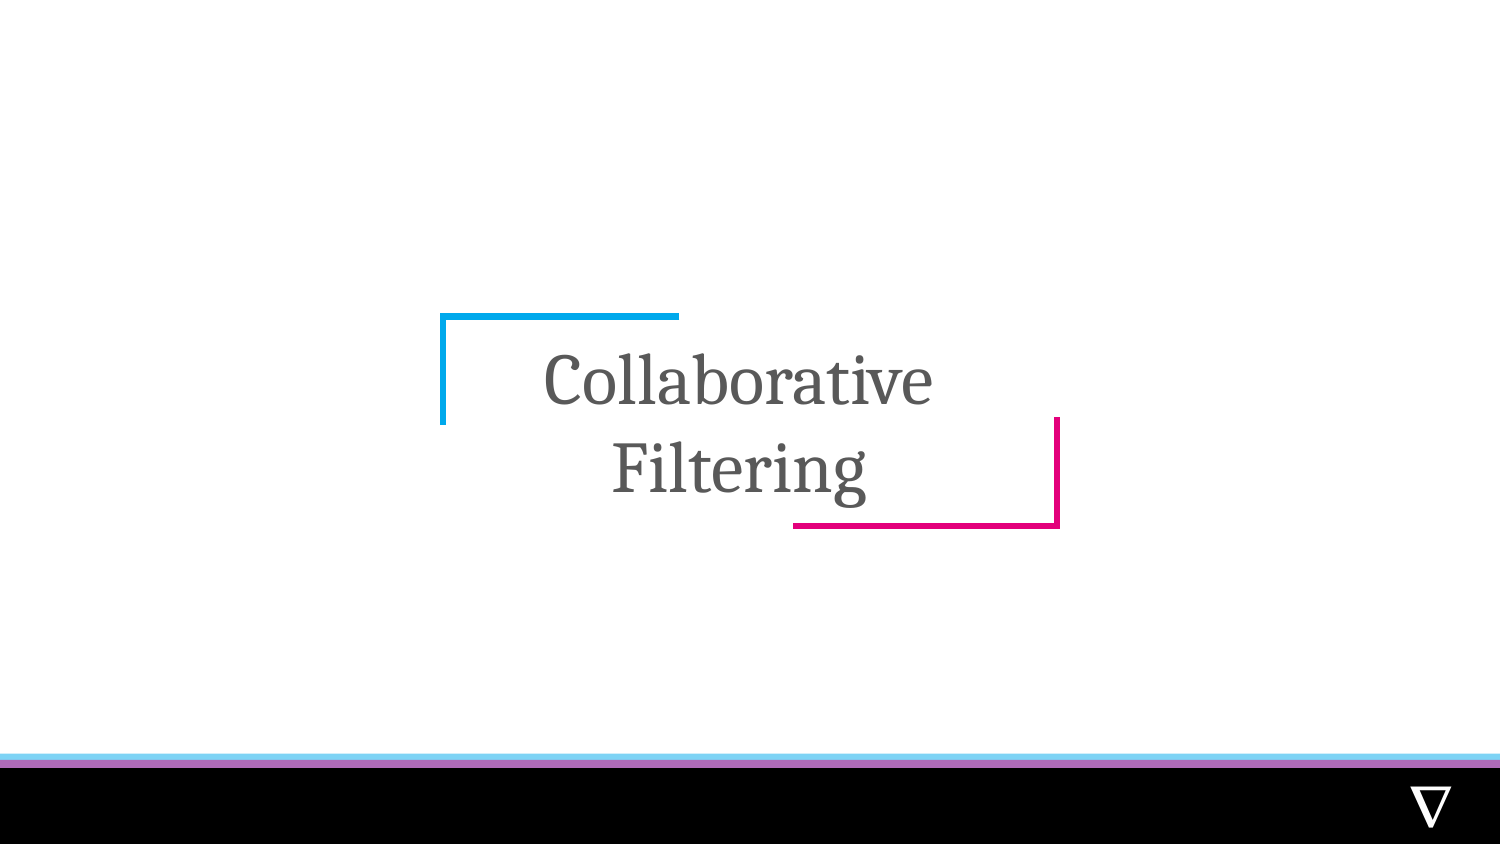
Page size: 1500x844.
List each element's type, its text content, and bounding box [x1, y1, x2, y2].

picture [1405, 781, 1455, 831]
text_box Collaborative Filtering [489, 316, 990, 516]
